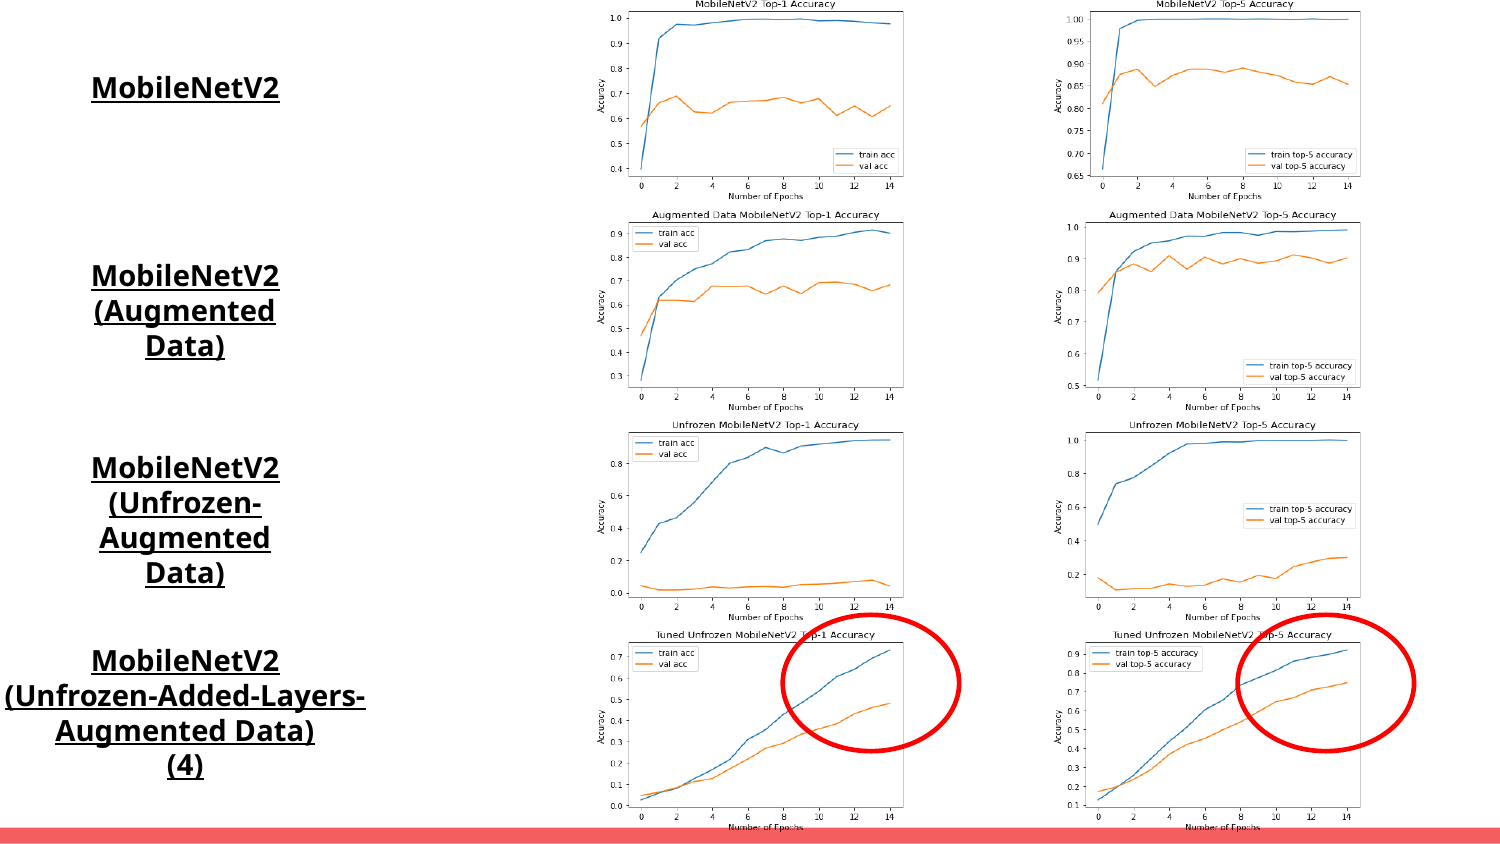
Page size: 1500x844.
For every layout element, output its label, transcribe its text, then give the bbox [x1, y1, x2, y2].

picture [1048, 0, 1365, 836]
text_box MobileNetV2 (Unfrozen-Augmented Data) [51, 434, 320, 626]
text_box MobileNetV2 (Unfrozen-Added-Layers- Augmented Data) (4) [0, 626, 418, 832]
text_box MobileNetV2 (Augmented Data) [51, 242, 320, 377]
picture [592, 0, 908, 836]
text_box MobileNetV2 [51, 54, 320, 120]
text_box [1369, 623, 1415, 743]
text_box [912, 622, 960, 744]
